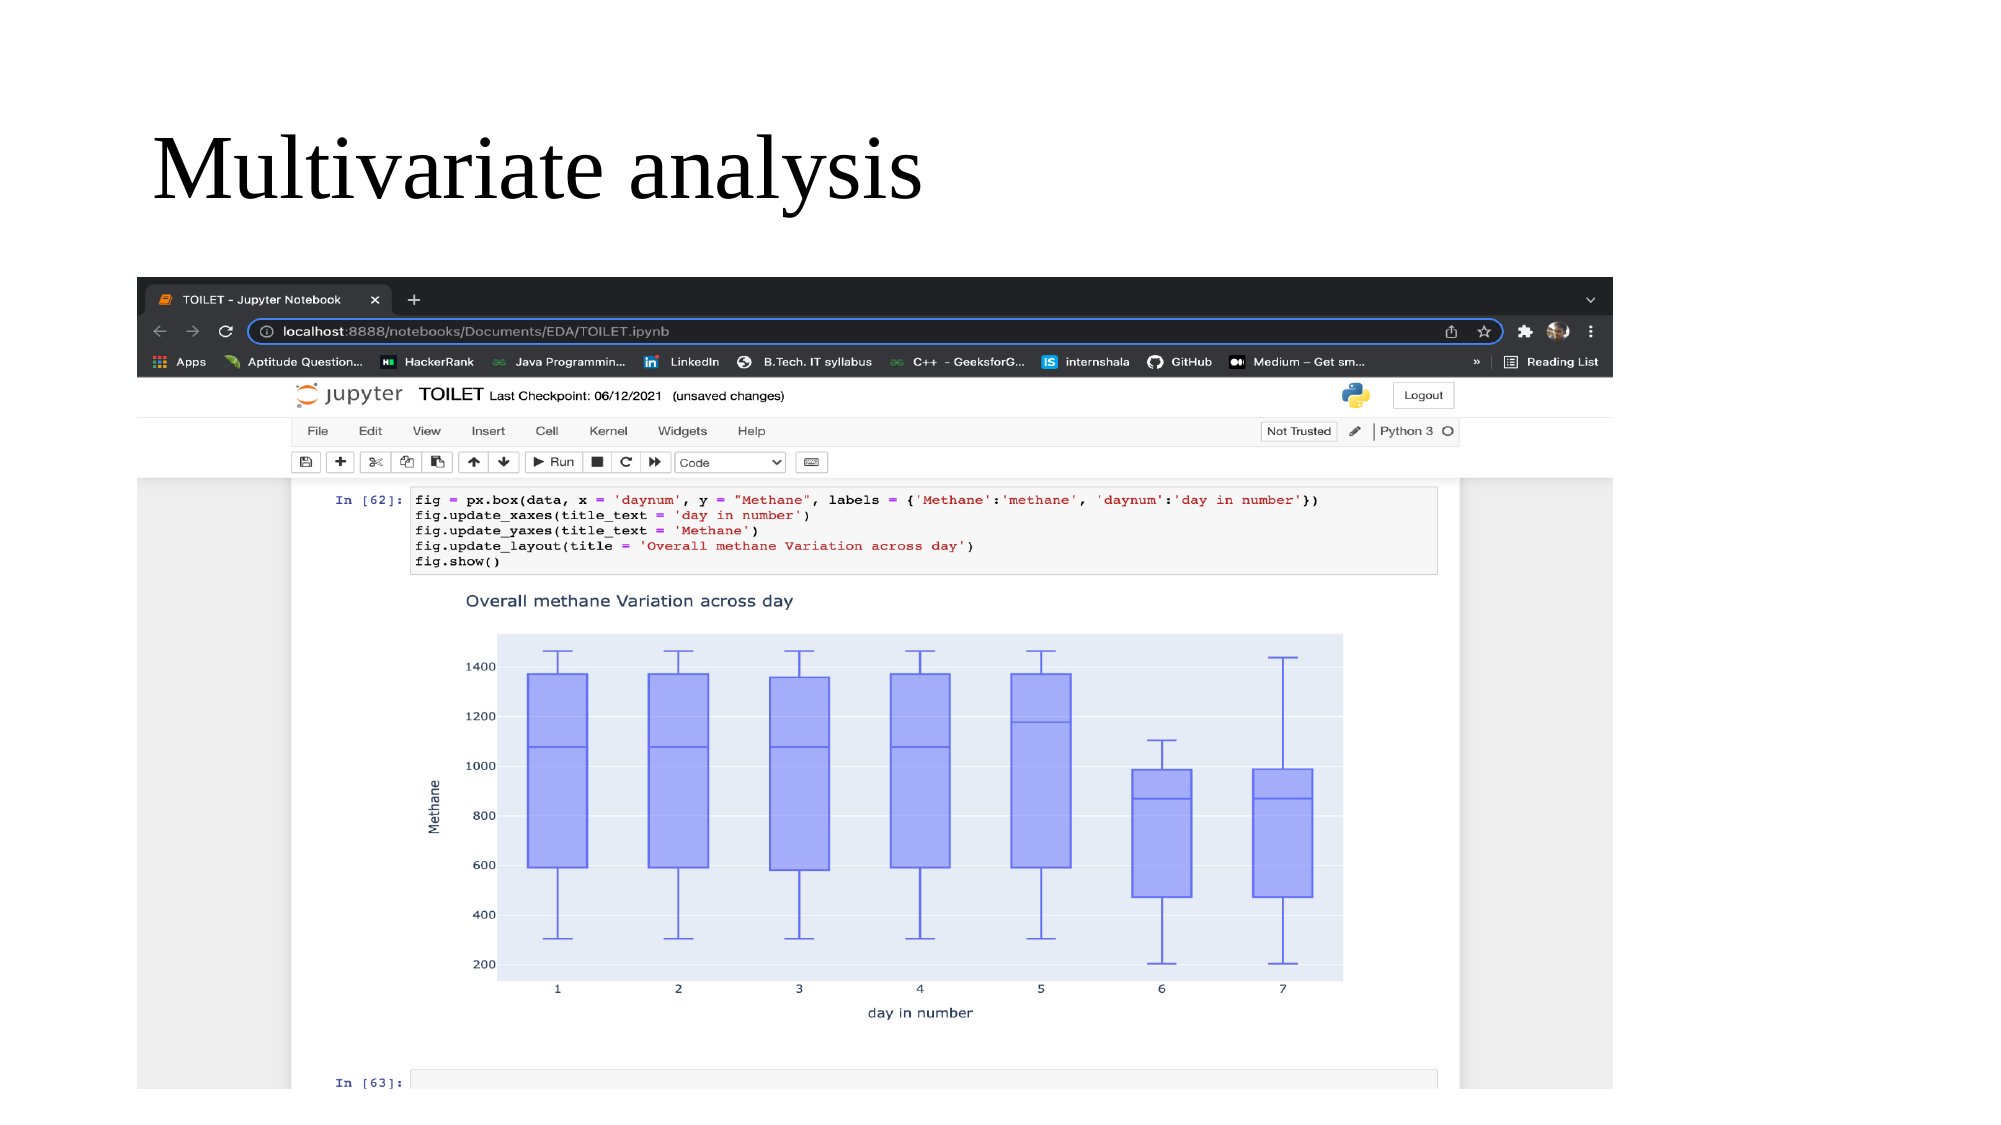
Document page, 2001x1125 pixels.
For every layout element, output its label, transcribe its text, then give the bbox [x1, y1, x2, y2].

picture [137, 277, 1613, 1089]
title Multivariate analysis [137, 59, 1863, 278]
